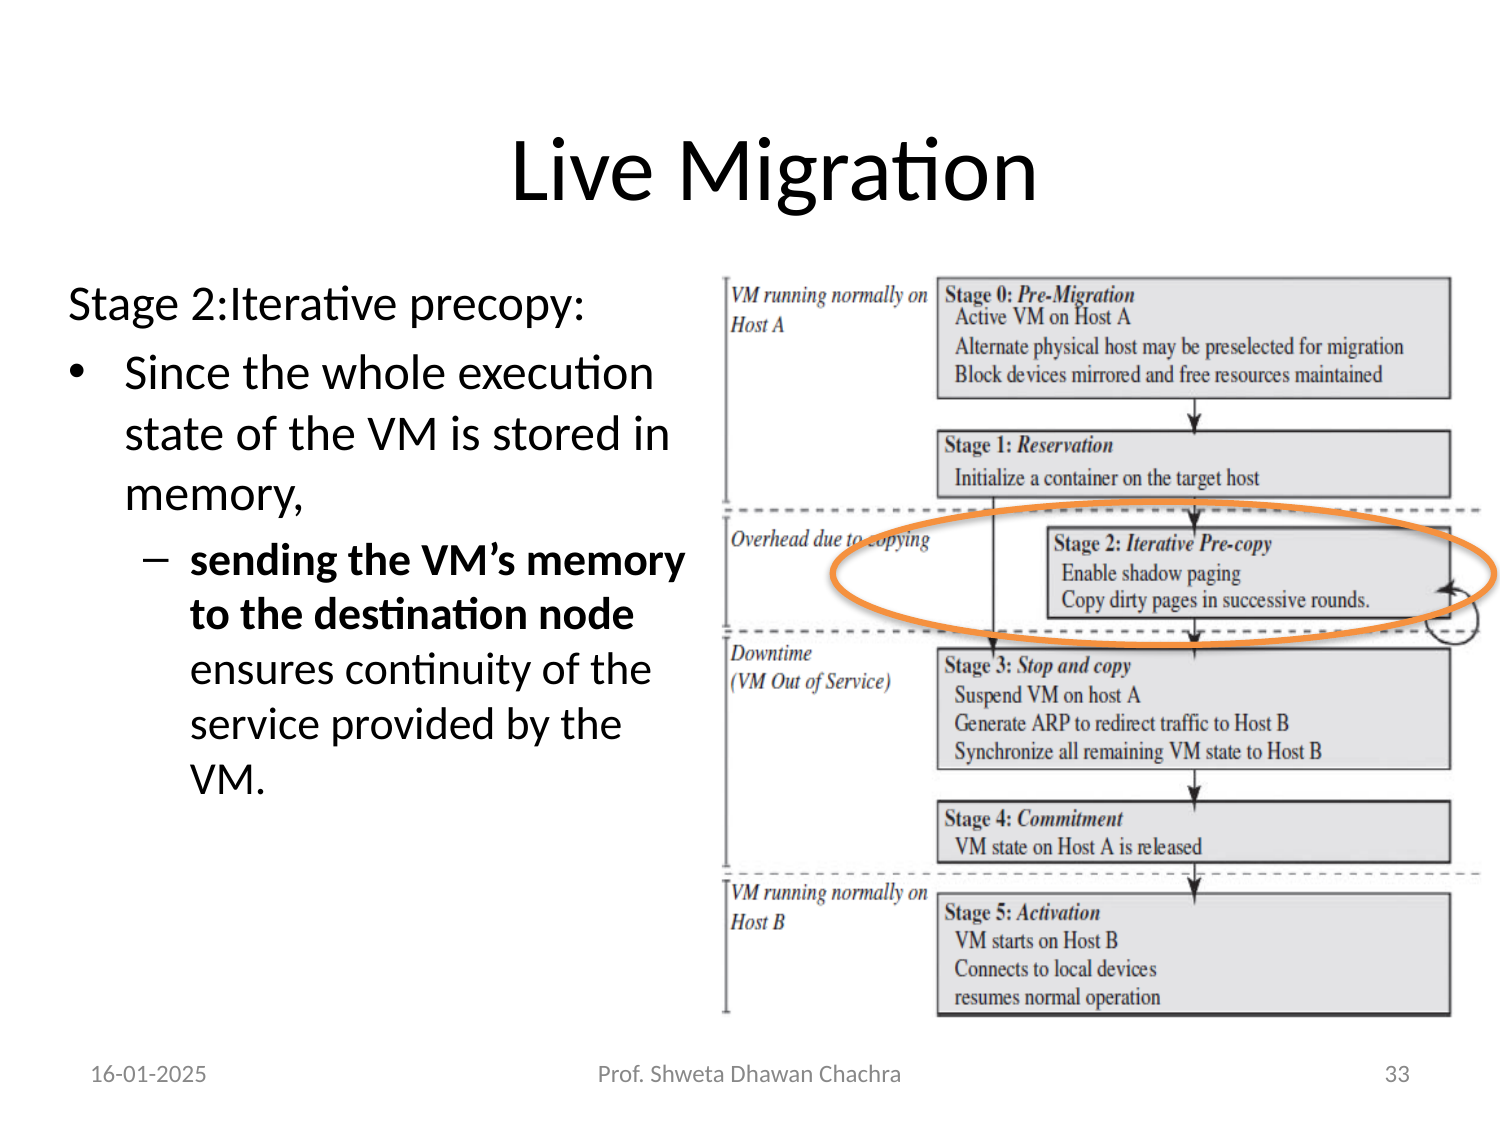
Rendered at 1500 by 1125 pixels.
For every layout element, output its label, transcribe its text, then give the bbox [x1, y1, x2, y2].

text_box Live Migration [99, 70, 1450, 258]
footer Prof. Shweta Dhawan Chachra [512, 1042, 988, 1103]
picture [702, 266, 1500, 1030]
list Stage 2:Iterative precopy: Since the whole execution state of the VM is stored in memory, sending the VM’s memory to the destination node ensures continuity of the service provided by the VM. [53, 262, 705, 1005]
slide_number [75, 1042, 425, 1103]
slide_number ‹#› [1074, 1042, 1425, 1103]
